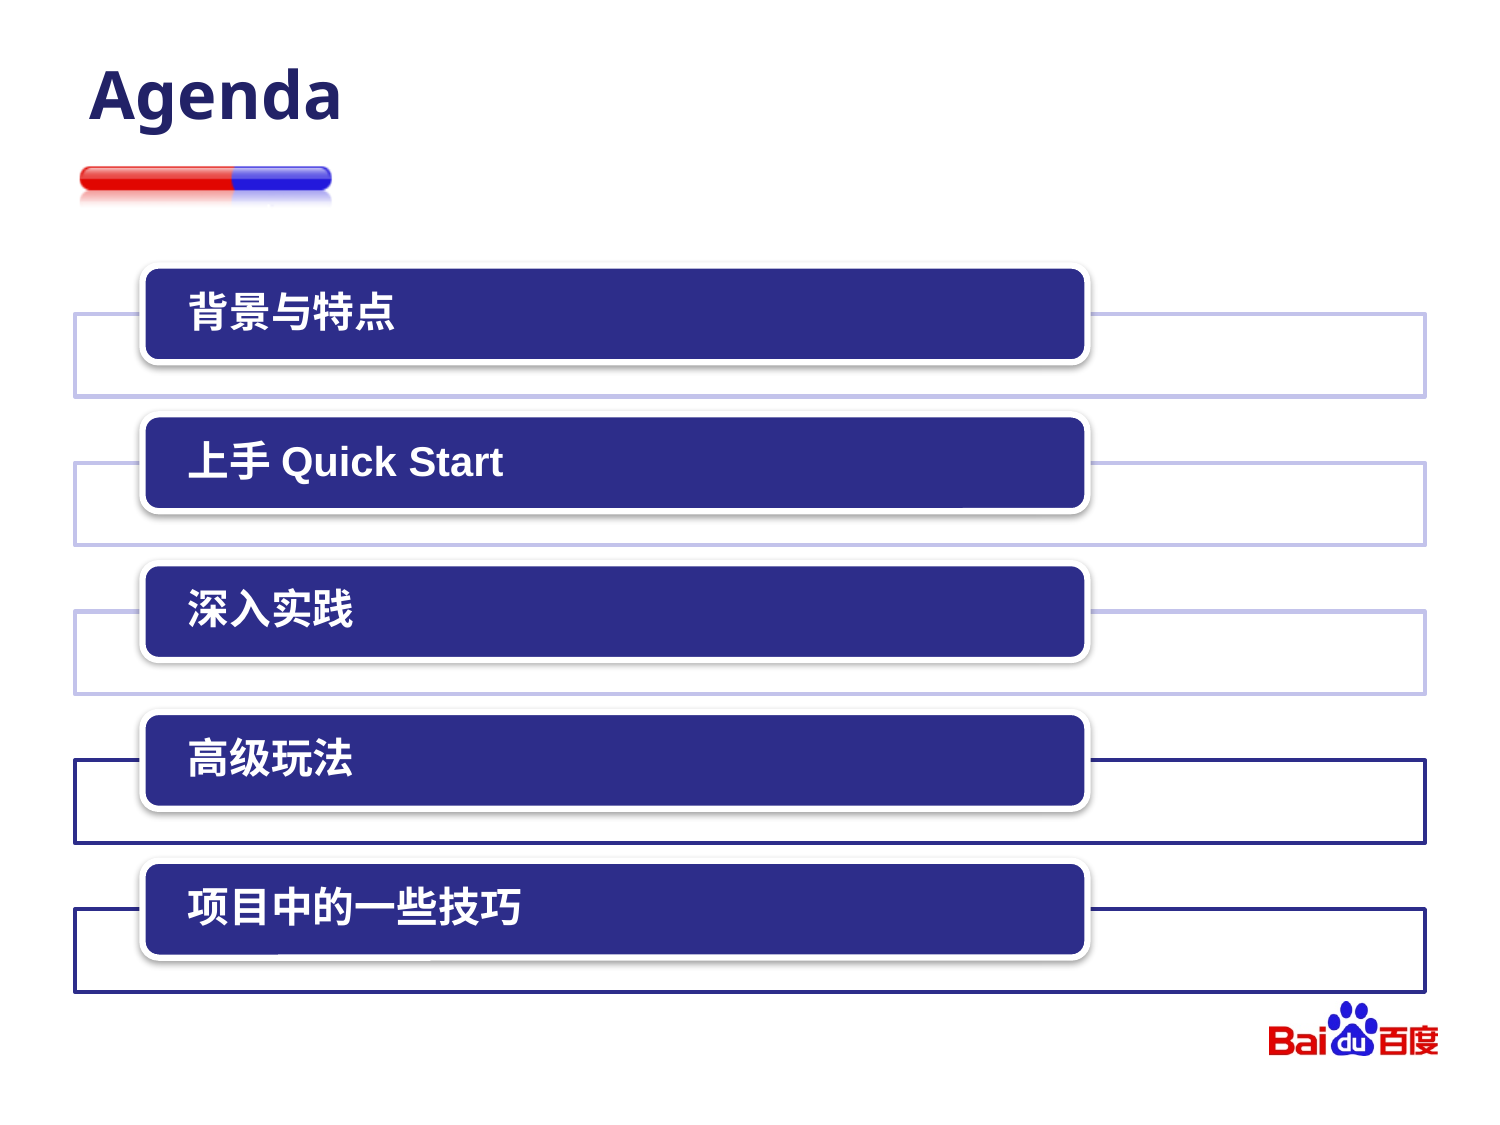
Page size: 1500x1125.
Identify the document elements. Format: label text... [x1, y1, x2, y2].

title Agenda [75, 45, 1425, 233]
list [74, 257, 1426, 1001]
picture [1269, 1001, 1438, 1056]
